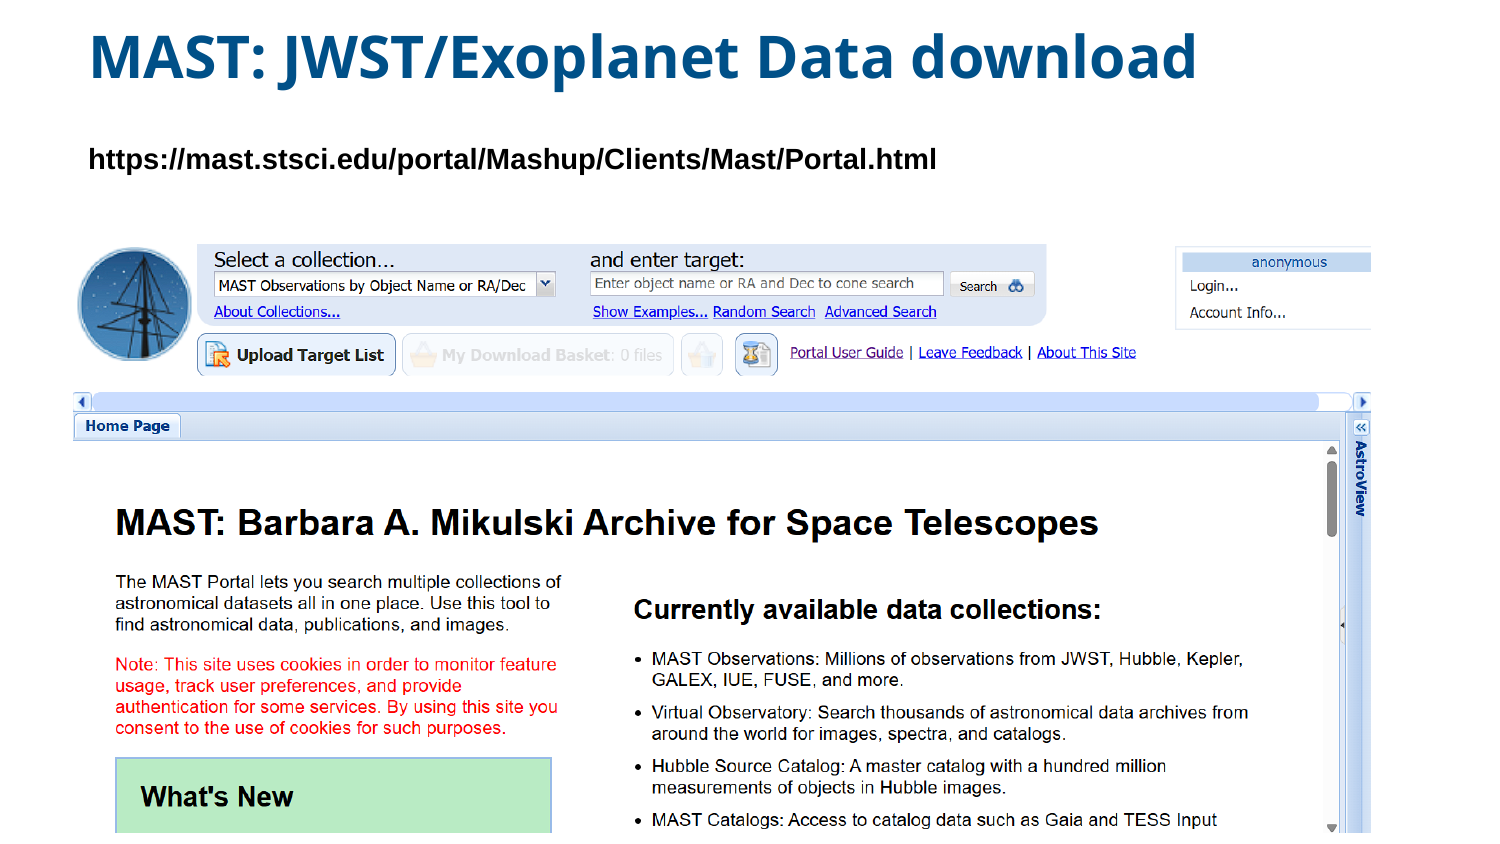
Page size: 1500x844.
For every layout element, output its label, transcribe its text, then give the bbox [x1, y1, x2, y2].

picture [72, 243, 1371, 833]
text_box https://mast.stsci.edu/portal/Mashup/Clients/Mast/Portal.html [73, 124, 1143, 190]
title MAST: JWST/Exoplanet Data download [73, 12, 1471, 107]
